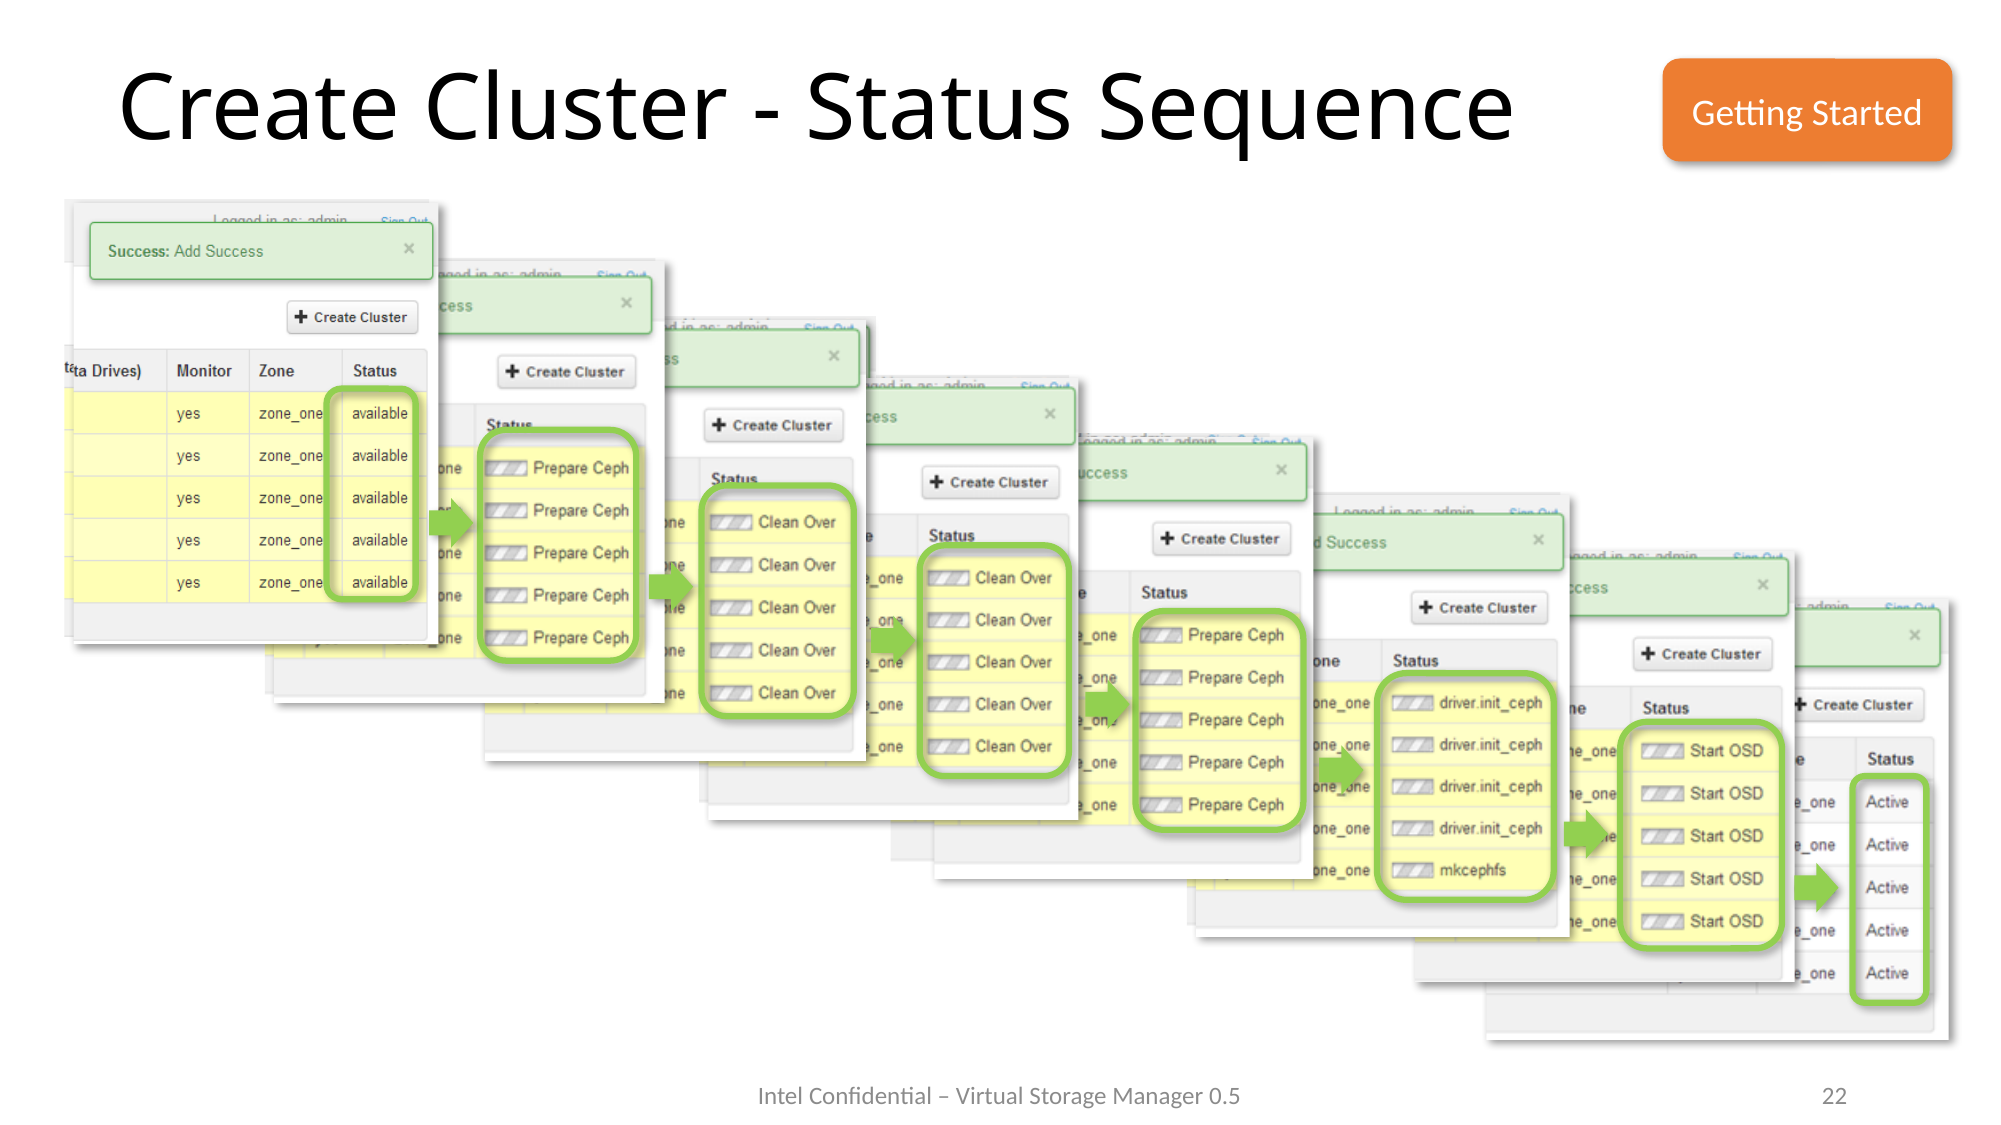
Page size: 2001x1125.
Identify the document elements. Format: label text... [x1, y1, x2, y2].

picture [64, 199, 1949, 1040]
footer Intel Confidential – Virtual Storage Manager 0.5 [662, 1065, 1338, 1125]
slide_number 22 [1412, 1065, 1863, 1125]
title Create Cluster - Status Sequence [102, 1, 1828, 219]
text_box Getting Started [1661, 57, 1954, 163]
